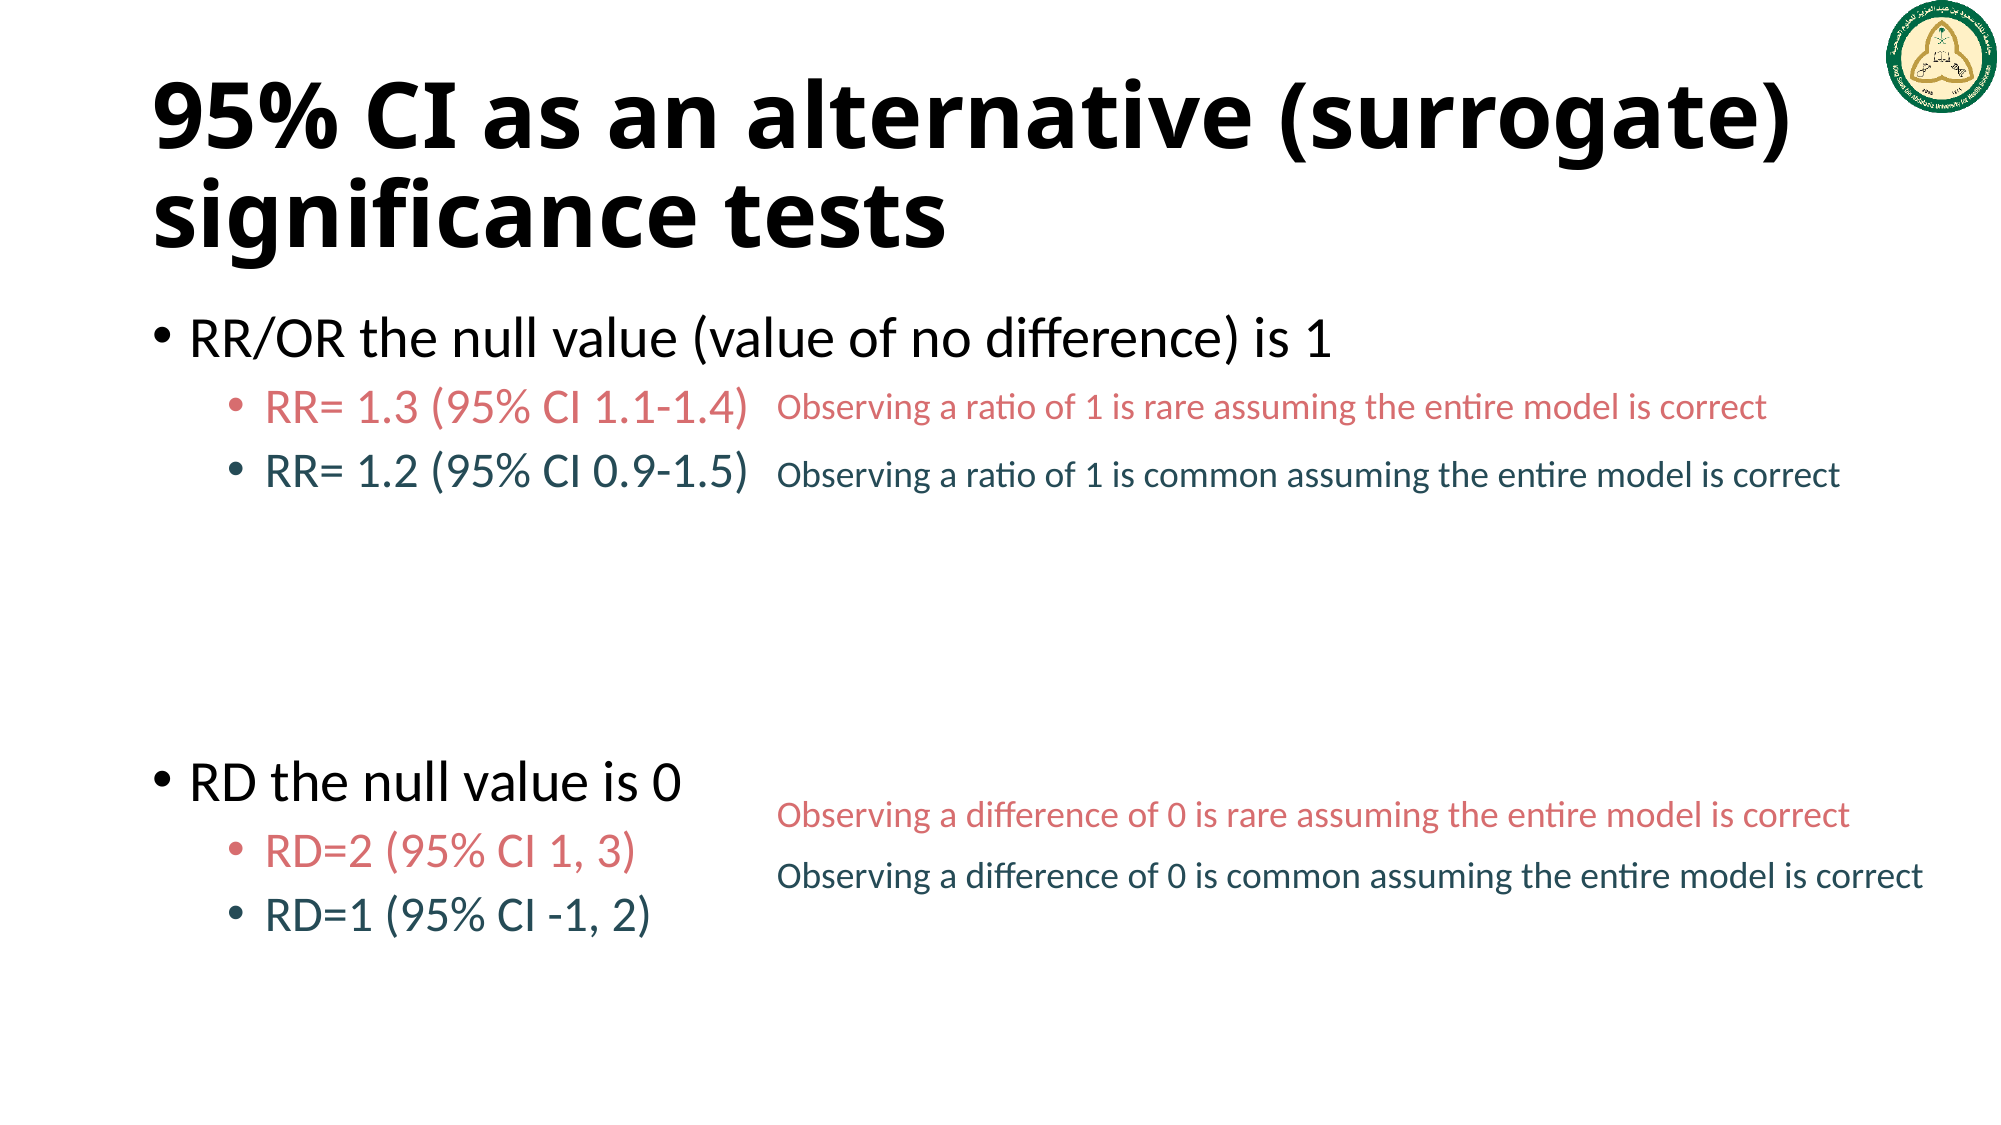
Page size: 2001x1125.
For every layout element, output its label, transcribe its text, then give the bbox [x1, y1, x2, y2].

text_box Observing a ratio of 1 is common assuming the entire model is correct [762, 442, 1909, 503]
text_box Observing a ratio of 1 is rare assuming the entire model is correct [762, 374, 1836, 435]
title 95% CI as an alternative (surrogate) significance tests [137, 59, 1863, 278]
text_box Observing a difference of 0 is rare assuming the entire model is correct [762, 782, 1896, 843]
picture [1886, 0, 1997, 113]
text_box Observing a difference of 0 is common assuming the entire model is correct [762, 843, 1986, 904]
list RR/OR the null value (value of no difference) is 1 RR= 1.3 (95% CI 1.1-1.4) RR= 1.2 (95% CI 0.9-1.5) RD the null value is 0 RD=2 (95% CI 1, 3) RD=1 (95% CI -1, 2) [137, 299, 1863, 1014]
